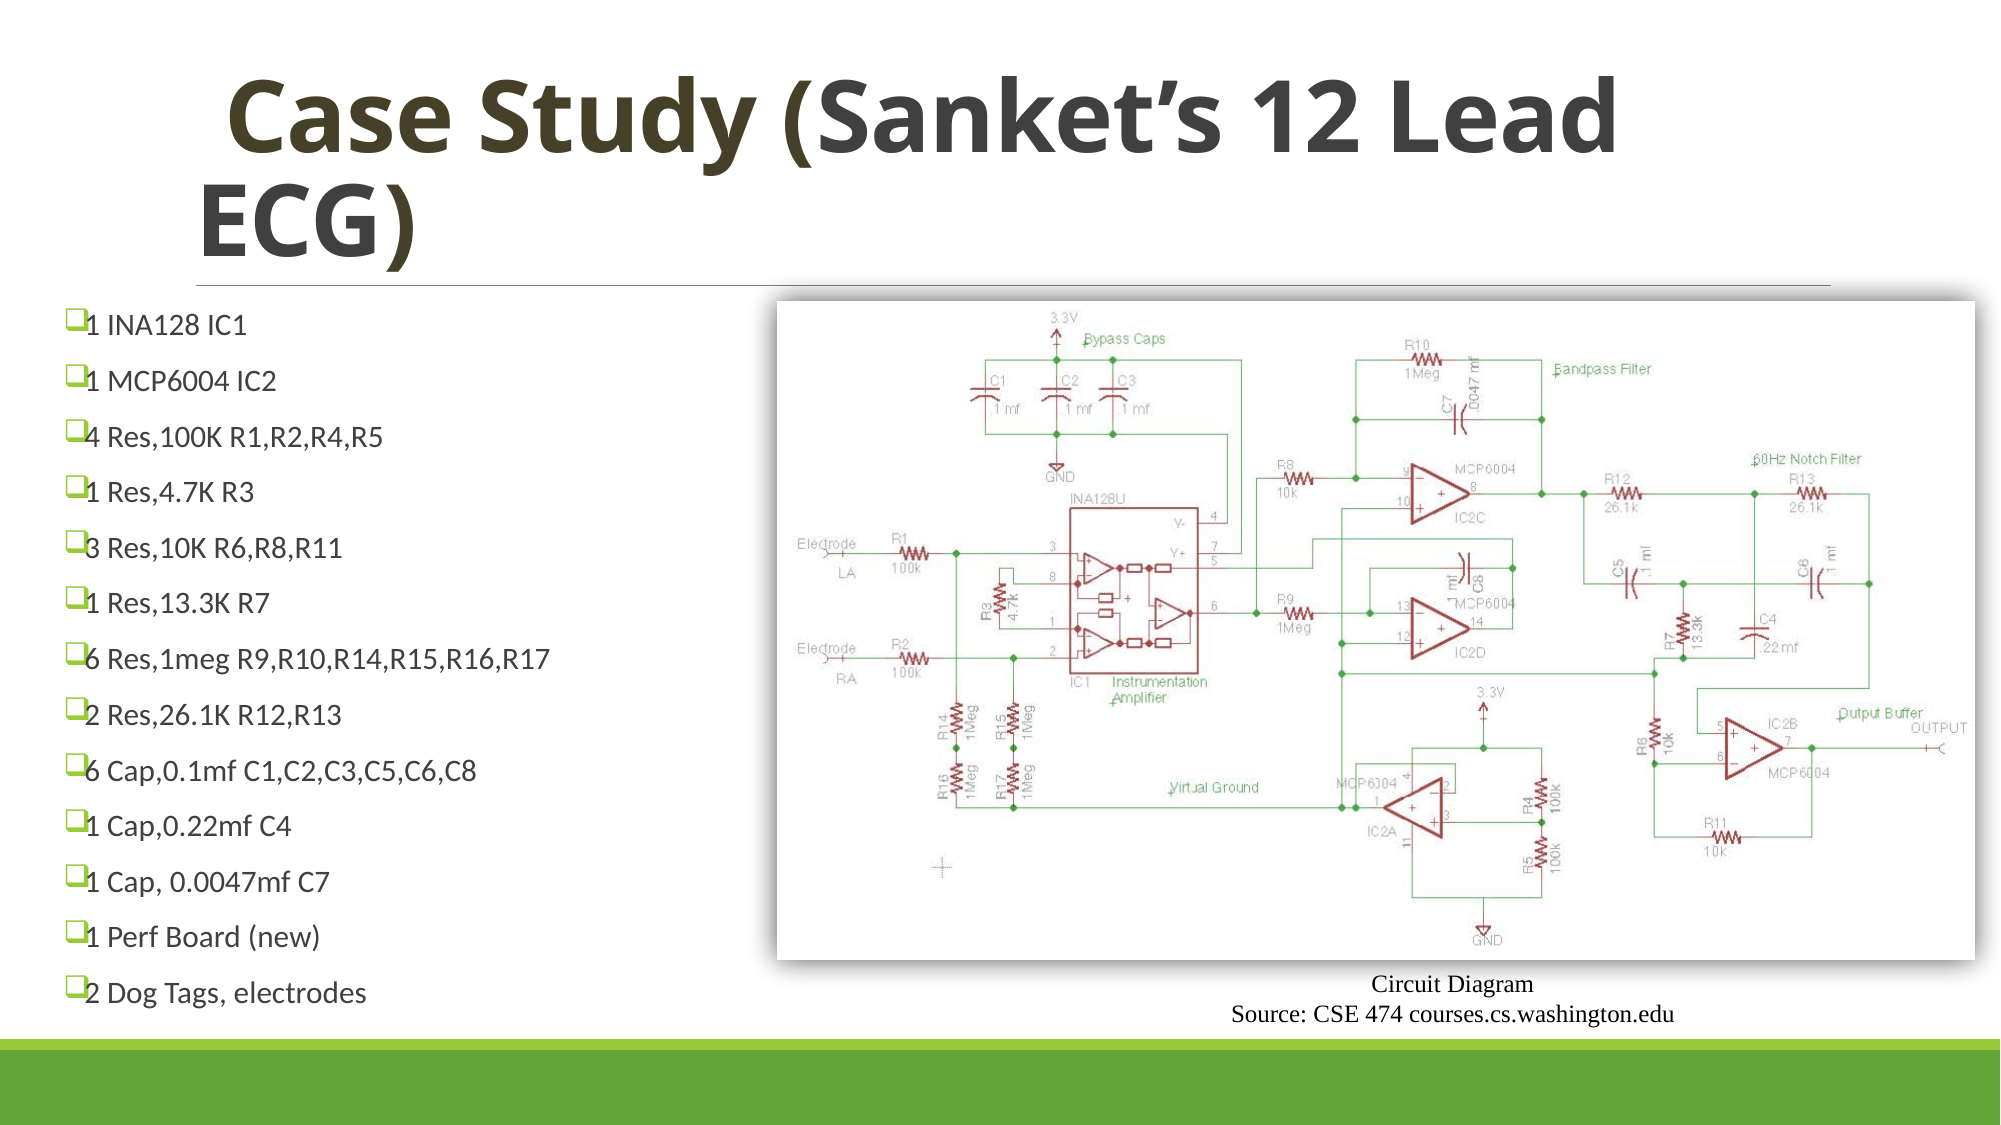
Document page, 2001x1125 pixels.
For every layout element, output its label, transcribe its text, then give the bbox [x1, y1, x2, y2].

text_box Circuit Diagram Source: CSE 474 courses.cs.washington.edu [1161, 969, 1745, 1035]
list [777, 300, 1976, 961]
text_box 1 INA128 IC1 1 MCP6004 IC2 4 Res,100K R1,R2,R4,R5 1 Res,4.7K R3 3 Res,10K R6,R8,R11 1 Res,13.3K R7 6 Res,1meg R9,R10,R14,R15,R16,R17 2 Res,26.1K R12,R13 6 Cap,0.1mf C1,C2,C3,C5,C6,C8 1 Cap,0.22mf C4 1 Cap, 0.0047mf C7 1 Perf Board (new) 2 Dog Tags, electrodes [63, 301, 793, 1018]
title Case Study (Sanket’s 12 Lead ECG) [179, 47, 1830, 285]
